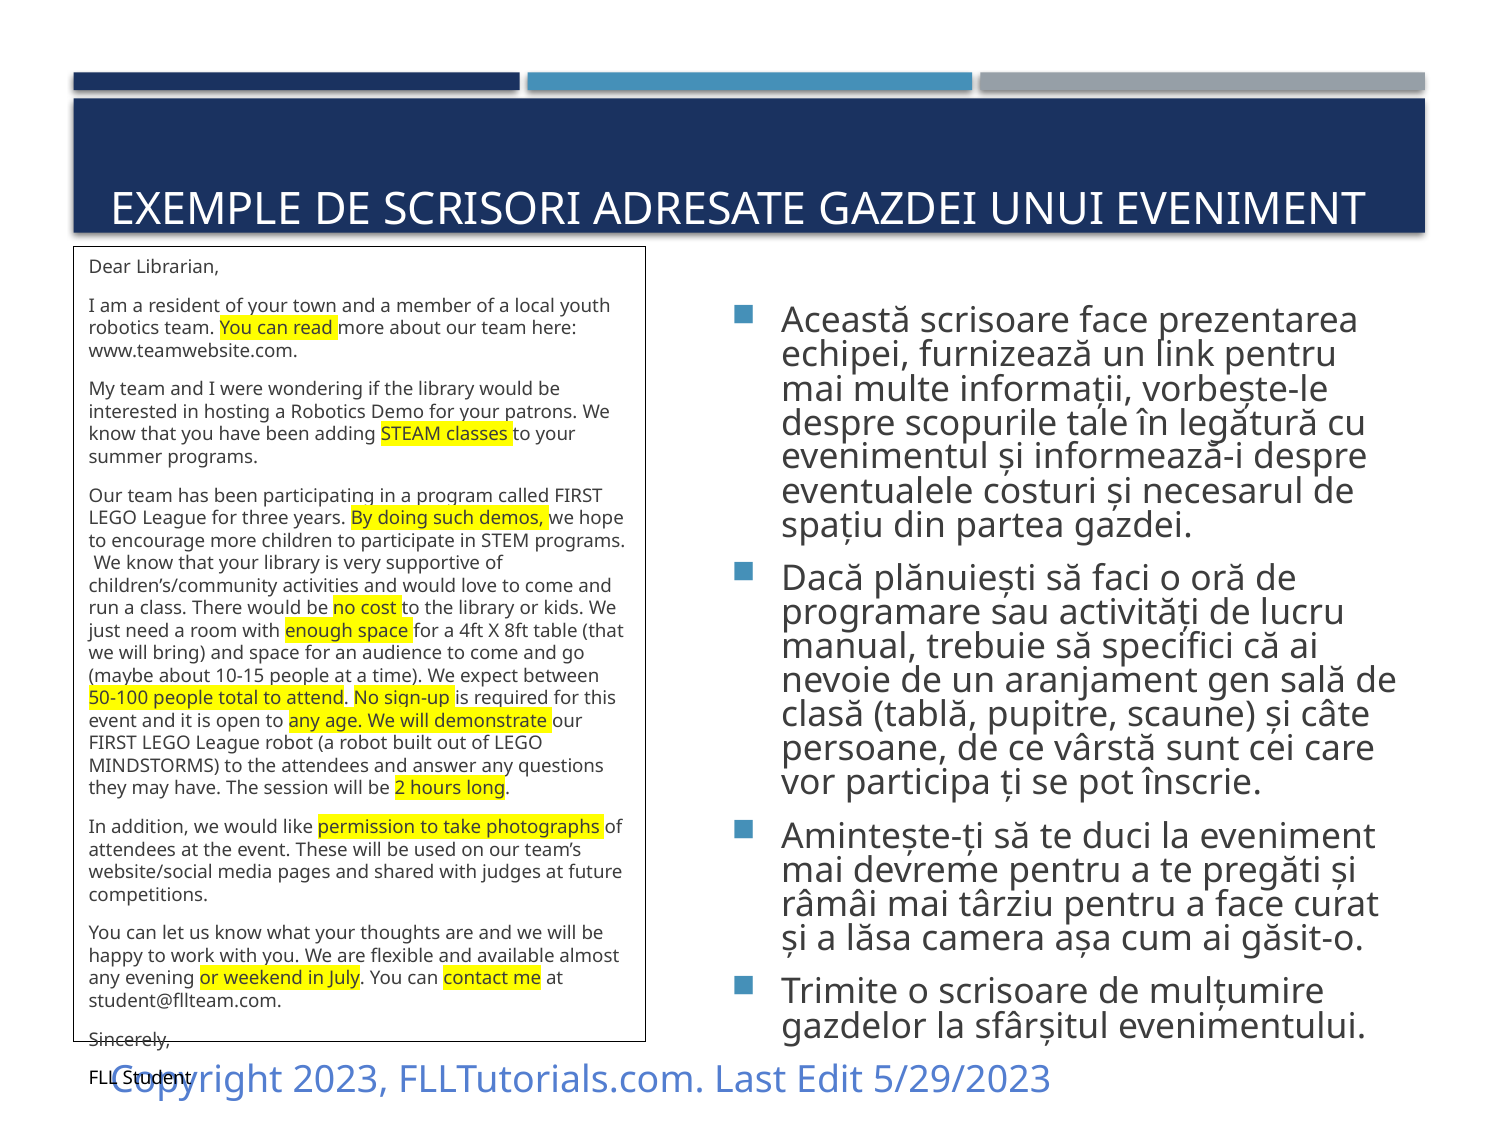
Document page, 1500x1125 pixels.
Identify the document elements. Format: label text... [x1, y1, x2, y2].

title Exemple de scrisori adresate gazdei unui eveniment [95, 142, 1406, 241]
list Dear Librarian, I am a resident of your town and a member of a local youth robotics team. You can read more about our team here: www.teamwebsite.com. My team and I were wondering if the library would be interested in hosting a Robotics Demo for your patrons. We know that you have been adding STEAM classes to your summer programs. Our team has been participating in a program called FIRST LEGO League for three years. By doing such demos, we hope to encourage more children to participate in STEM programs. We know that your library is very supportive of children’s/community activities and would love to come and run a class. There would be no cost to the library or kids. We just need a room with enough space for a 4ft X 8ft table (that we will bring) and space for an audience to come and go (maybe about 10-15 people at a time). We expect between 50-100 people total to attend. No sign-up is required for this event and it is open to any age. We will demonstrate our FIRST LEGO League robot (a robot built out of LEGO MINDSTORMS) to the attendees and answer any questions they may have. The session will be 2 hours long. In addition, we would like permission to take photographs of attendees at the event. These will be used on our team’s website/social media pages and shared with judges at future competitions. You can let us know what your thoughts are and we will be happy to work with you. We are flexible and available almost any evening or weekend in July. You can contact me at student@fllteam.com. Sincerely, FLL Student [73, 246, 646, 1042]
footer Copyright 2023, FLLTutorials.com. Last Edit 5/29/2023 [95, 1047, 1082, 1108]
text_box Această scrisoare face prezentarea echipei, furnizează un link pentru mai multe informații, vorbește-le despre scopurile tale în legătură cu evenimentul și informează-i despre eventualele costuri și necesarul de spațiu din partea gazdei. Dacă plănuiești să faci o oră de programare sau activități de lucru manual, trebuie să specifici că ai nevoie de un aranjament gen sală de clasă (tablă, pupitre, scaune) și câte persoane, de ce vârstă sunt cei care vor participa ți se pot înscrie. Amintește-ți să te duci la eveniment mai devreme pentru a te pregăti și râmâi mai târziu pentru a face curat și a lăsa camera așa cum ai găsit-o. Trimite o scrisoare de mulțumire gazdelor la sfârșitul evenimentului. [716, 298, 1423, 1053]
